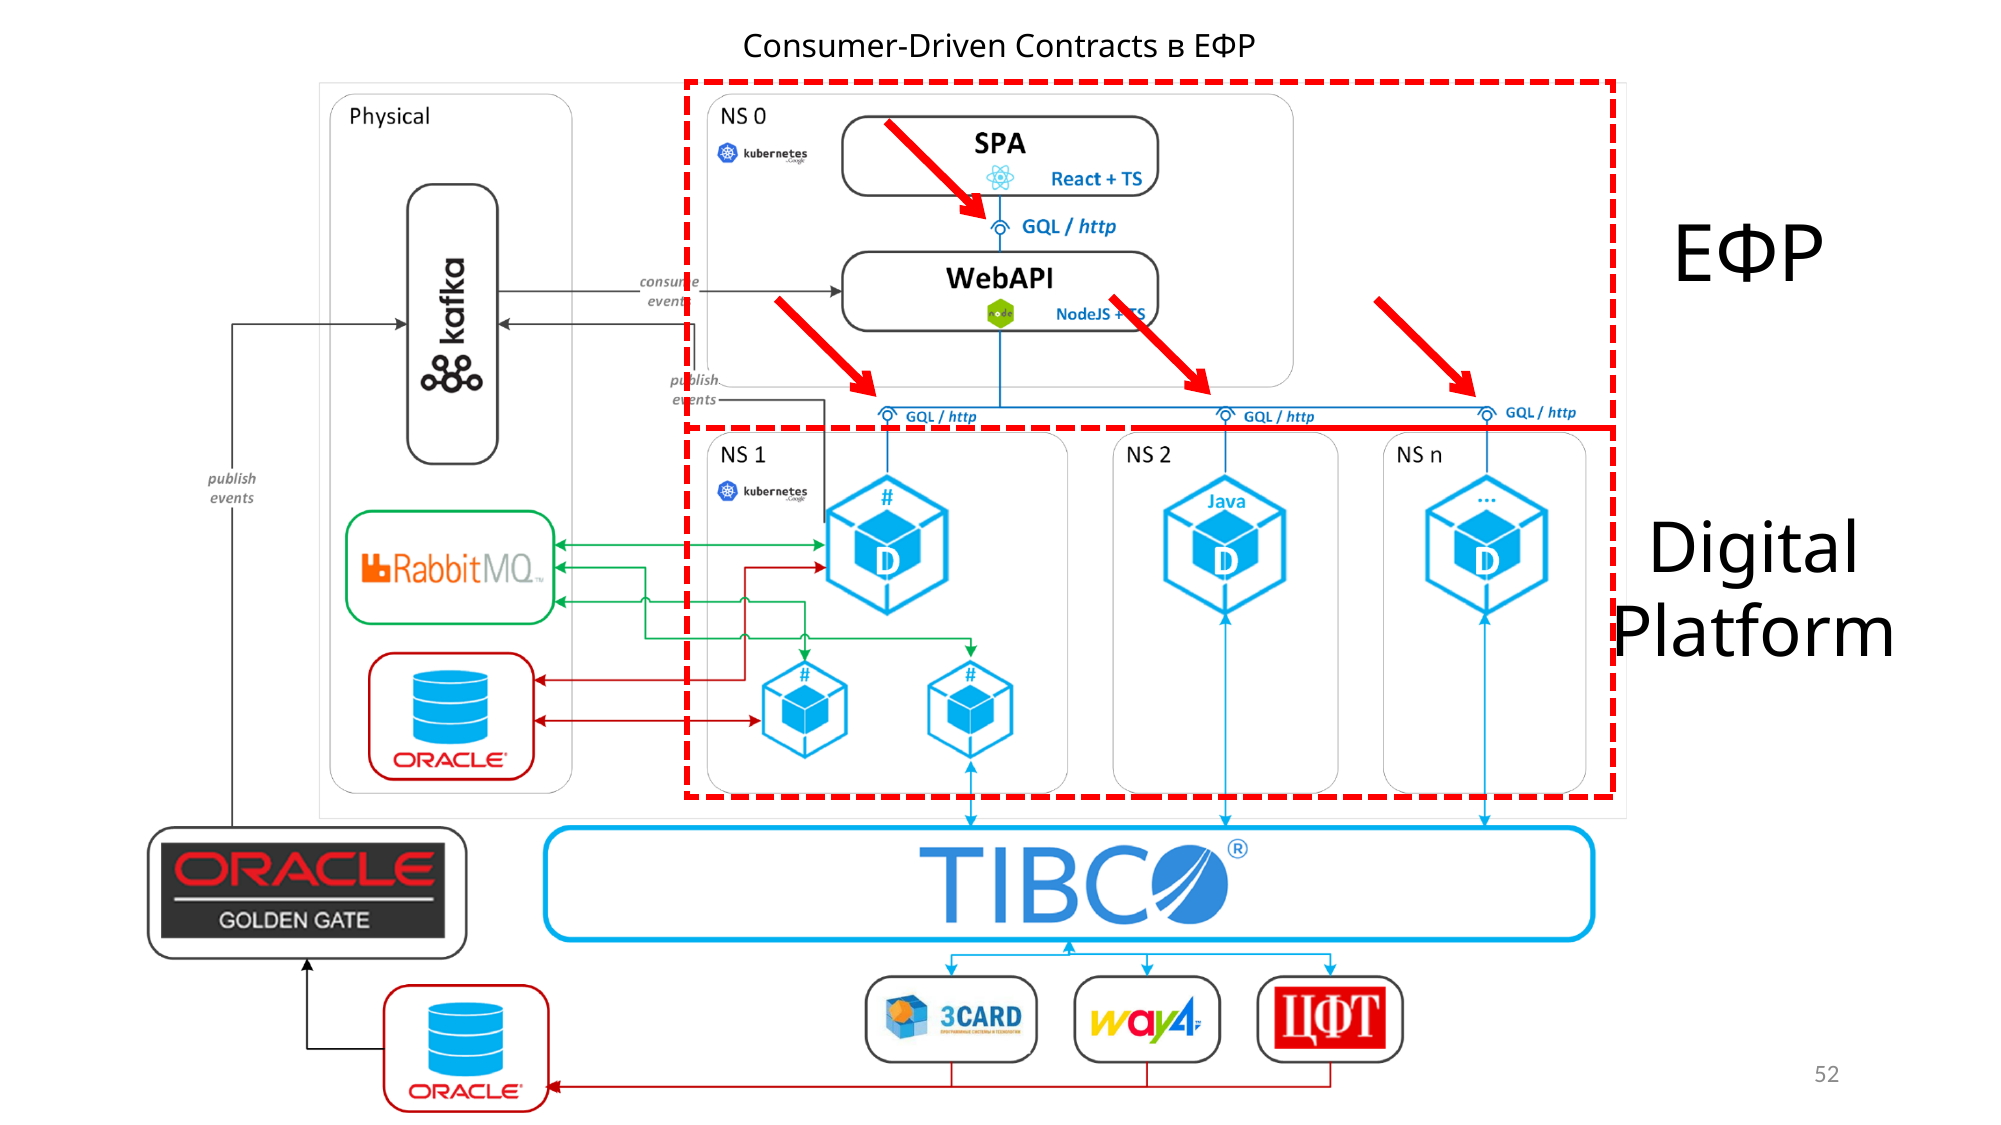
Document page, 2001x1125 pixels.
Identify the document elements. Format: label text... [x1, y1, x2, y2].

text_box ЕФР [1656, 194, 1842, 305]
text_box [1376, 298, 1476, 398]
picture [146, 82, 1627, 1113]
slide_number 52 [1627, 1042, 1855, 1103]
title Consumer-Driven Contracts в ЕФР [0, 22, 2000, 73]
text_box Digital Platform [1627, 494, 1912, 679]
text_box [776, 298, 877, 397]
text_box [1111, 296, 1211, 395]
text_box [886, 121, 987, 220]
